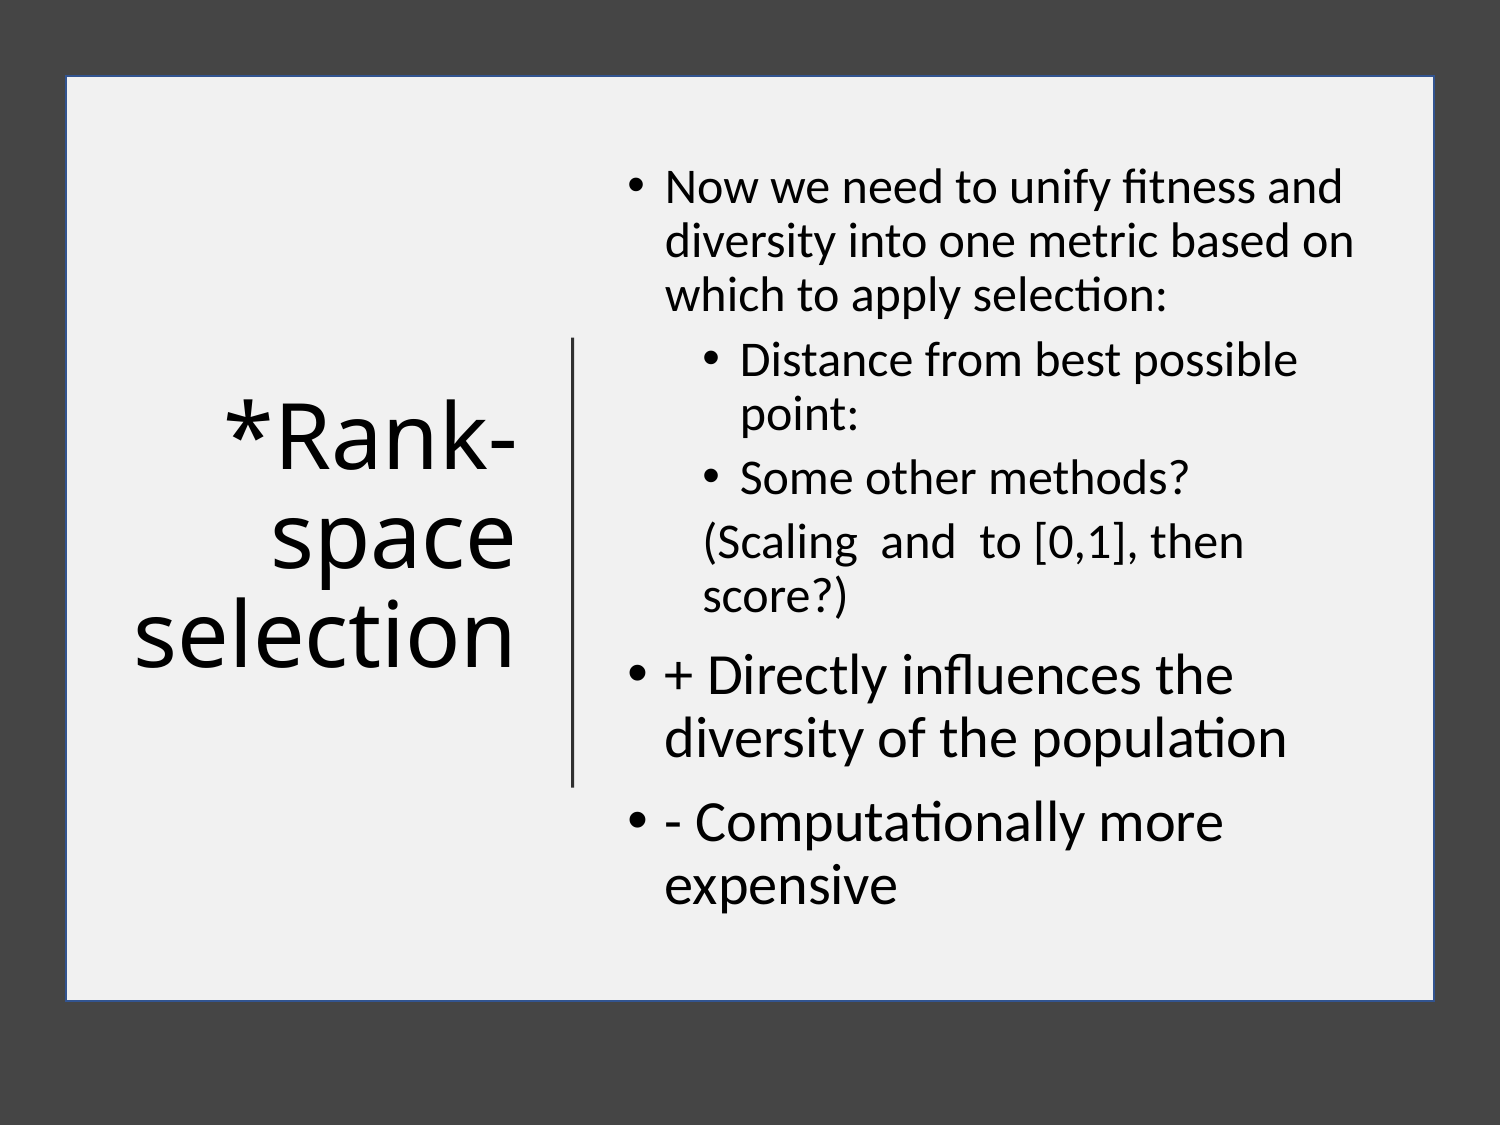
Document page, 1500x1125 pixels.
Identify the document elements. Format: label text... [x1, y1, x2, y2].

text_box [65, 75, 1435, 1002]
title *Rank-space selection [103, 146, 533, 932]
text_box [0, 0, 1500, 1125]
